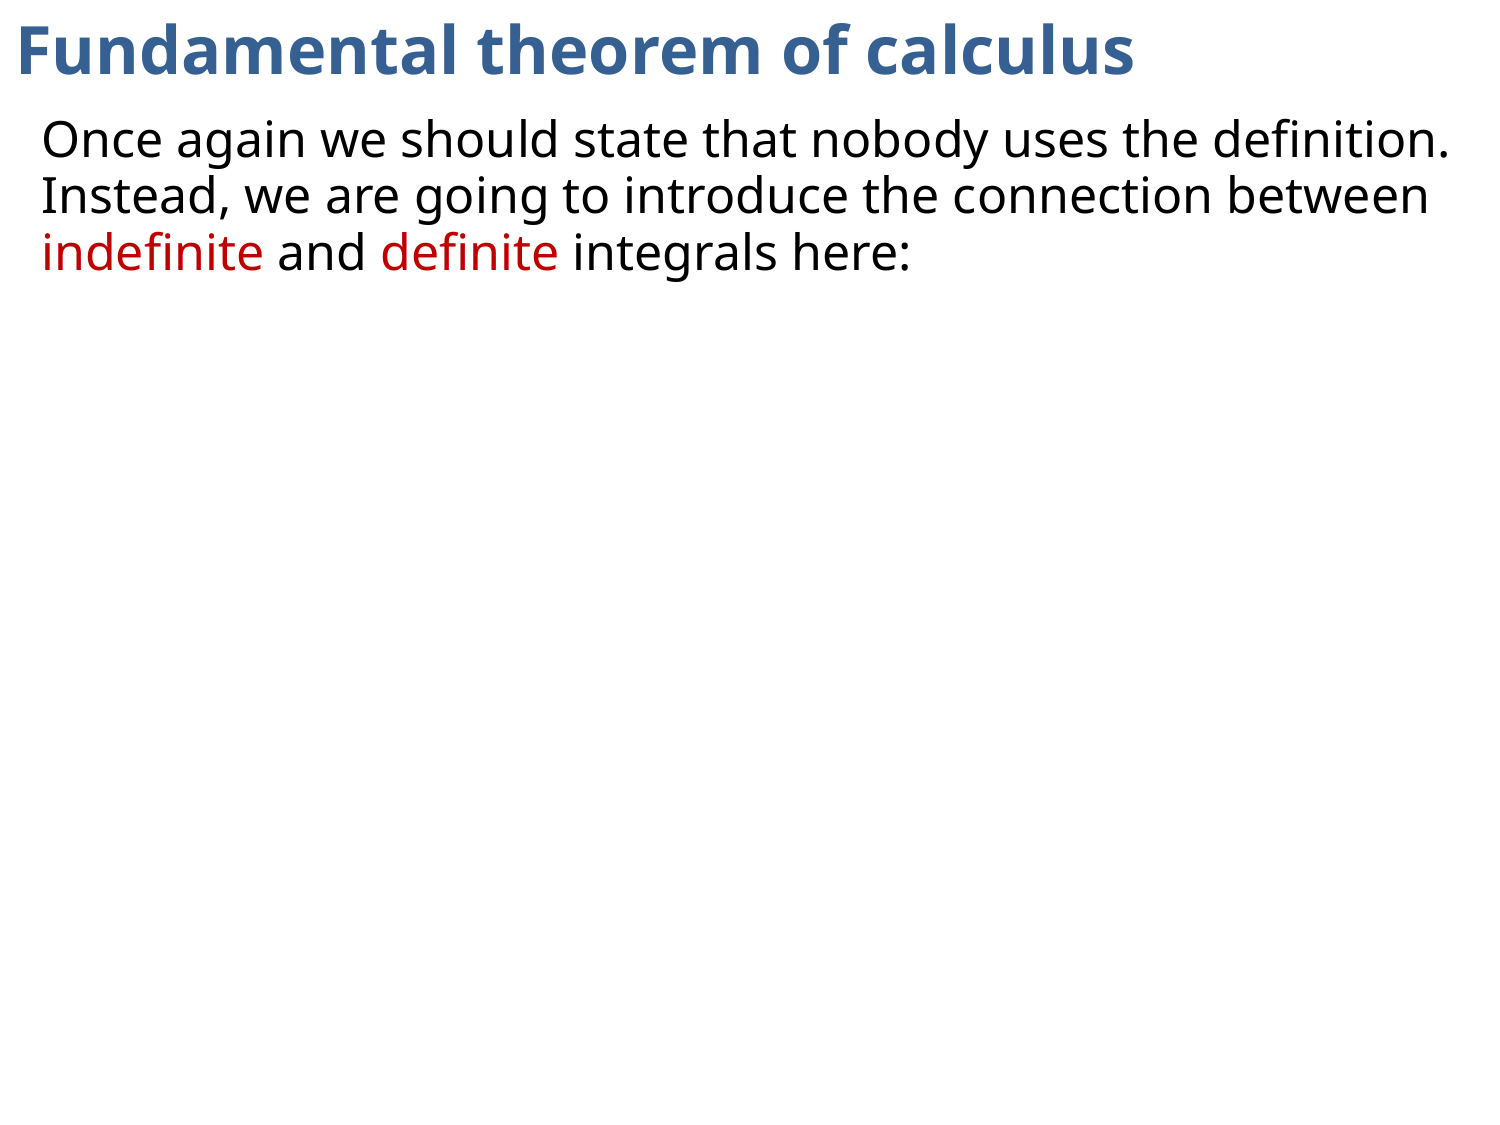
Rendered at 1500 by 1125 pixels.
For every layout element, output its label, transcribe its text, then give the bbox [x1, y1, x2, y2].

title Fundamental theorem of calculus [0, 0, 1500, 102]
text_box Once again we should state that nobody uses the definition. Instead, we are going to introduce the connection between indefinite and definite integrals here: [26, 103, 1474, 279]
